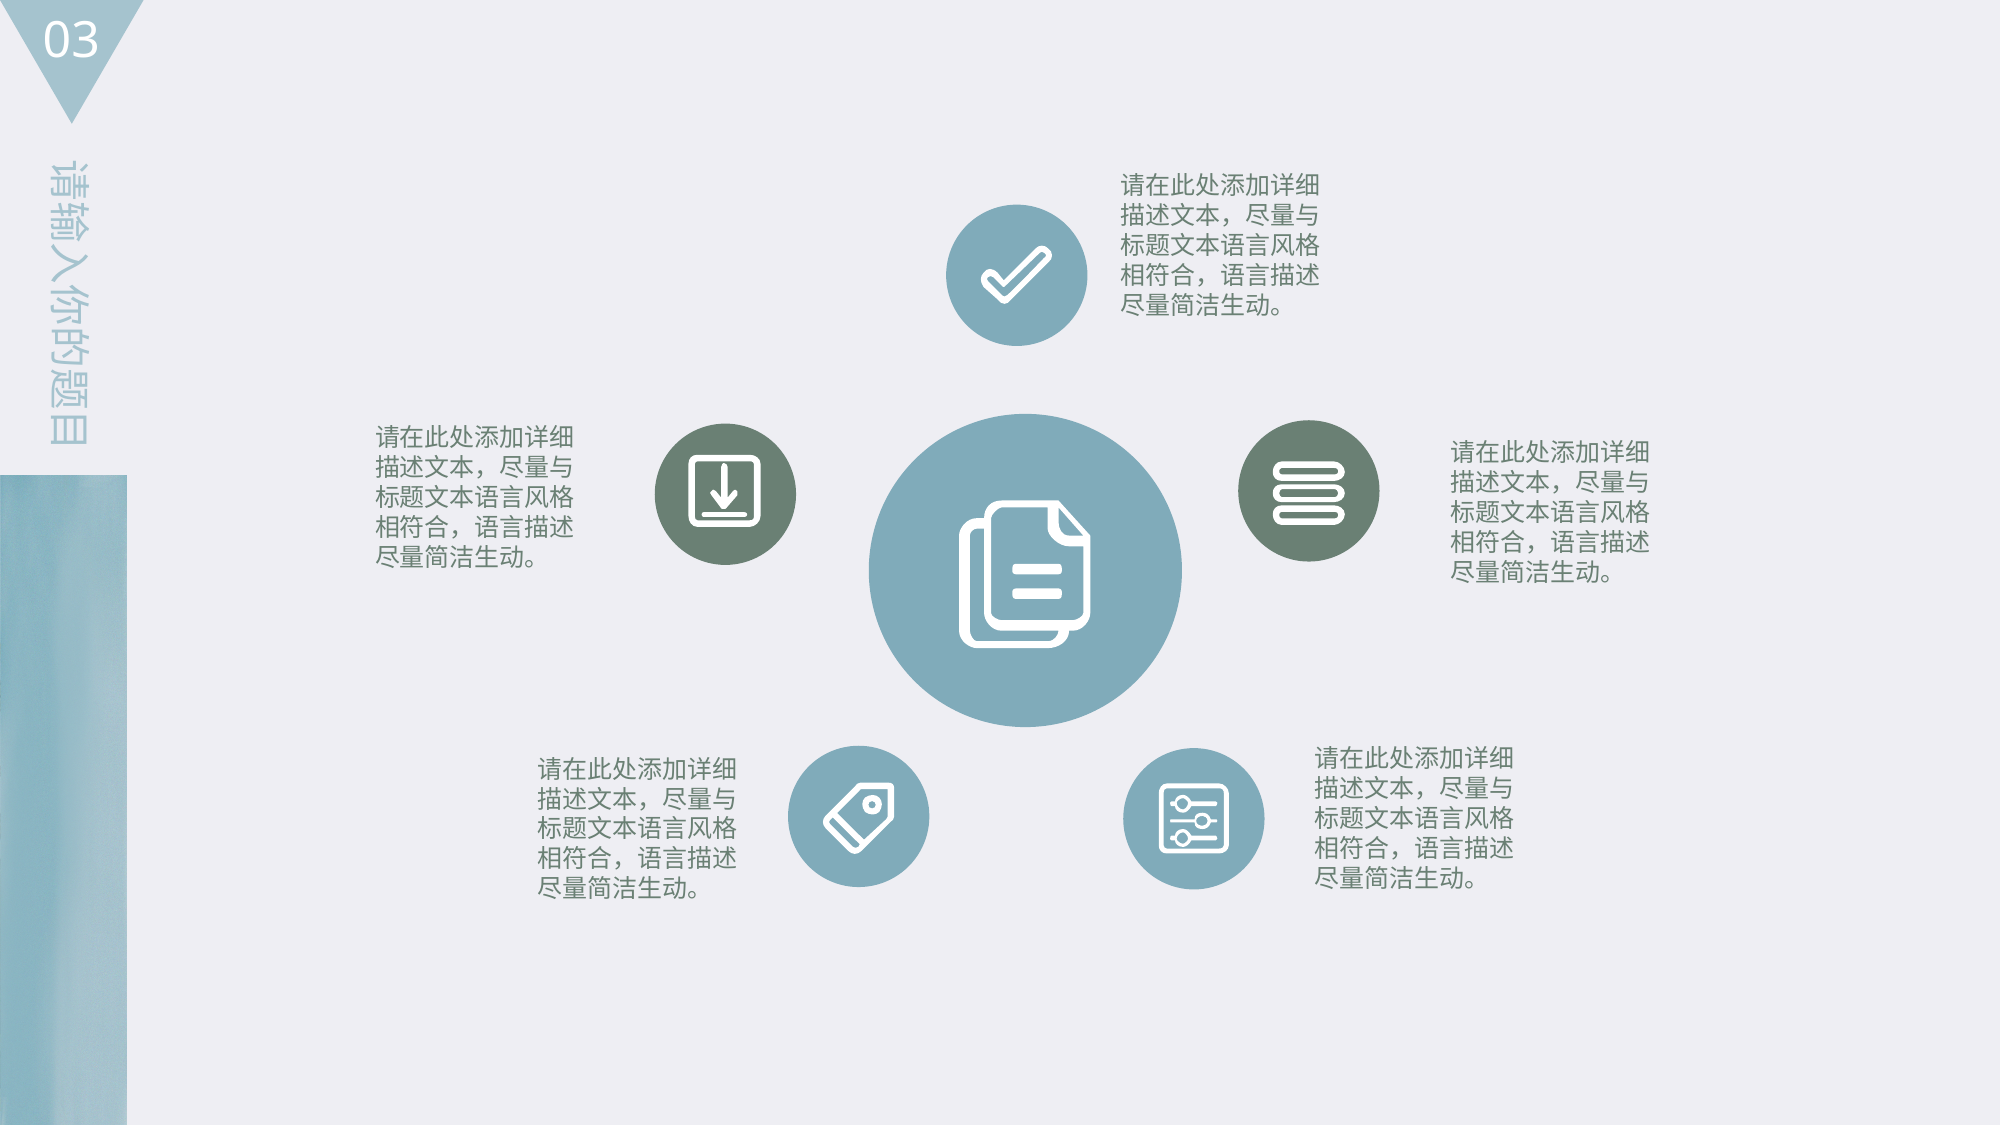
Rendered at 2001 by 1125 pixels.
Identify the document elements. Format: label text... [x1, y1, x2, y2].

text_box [1123, 748, 1265, 890]
picture [0, 475, 127, 1125]
text_box 请在此处添加详细描述文本，尽量与标题文本语言风格相符合，语言描述尽量简洁生动。 [360, 413, 608, 579]
text_box 请在此处添加详细描述文本，尽量与标题文本语言风格相符合，语言描述尽量简洁生动。 [1435, 429, 1683, 594]
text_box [787, 745, 930, 888]
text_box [868, 413, 1182, 728]
text_box 请在此处添加详细描述文本，尽量与标题文本语言风格相符合，语言描述尽量简洁生动。 [1300, 735, 1547, 900]
text_box 请在此处添加详细描述文本，尽量与标题文本语言风格相符合，语言描述尽量简洁生动。 [523, 745, 771, 911]
text_box 请在此处添加详细描述文本，尽量与标题文本语言风格相符合，语言描述尽量简洁生动。 [1105, 162, 1353, 327]
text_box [946, 204, 1088, 346]
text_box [654, 423, 797, 565]
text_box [1238, 420, 1380, 562]
